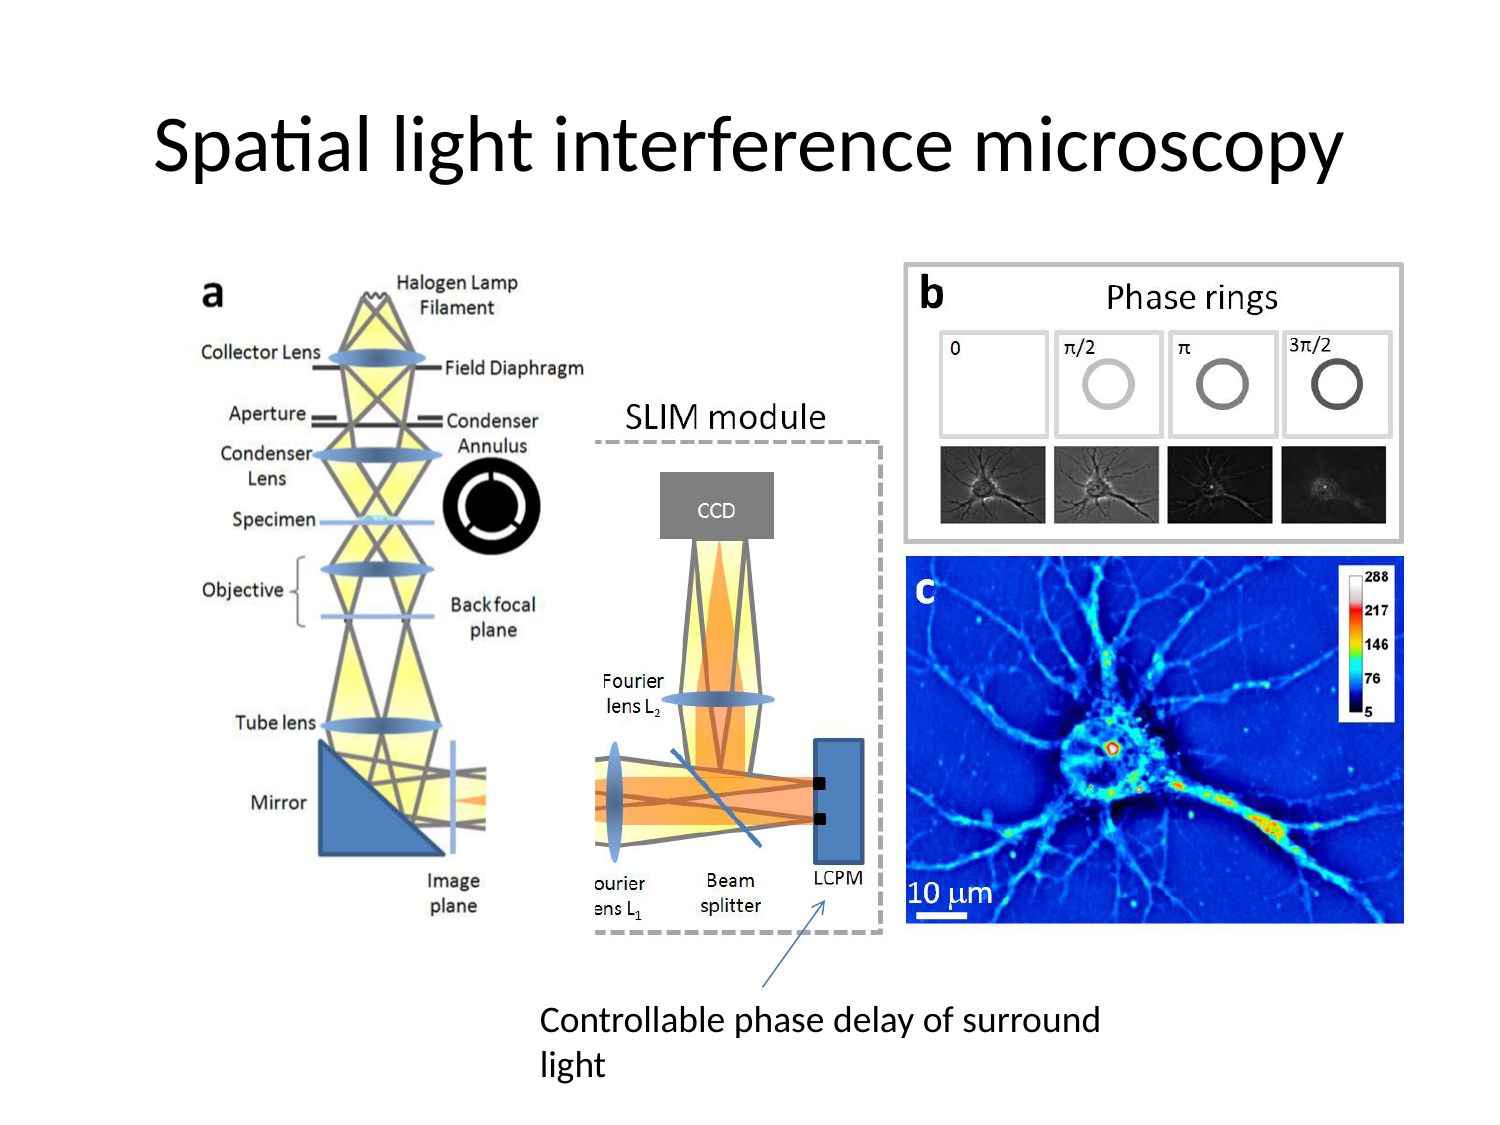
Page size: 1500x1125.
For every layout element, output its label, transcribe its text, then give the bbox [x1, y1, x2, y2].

title Spatial light interference microscopy [75, 45, 1425, 233]
text_box Controllable phase delay of surround light [524, 987, 1188, 1093]
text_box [762, 899, 826, 988]
picture [173, 234, 1426, 951]
